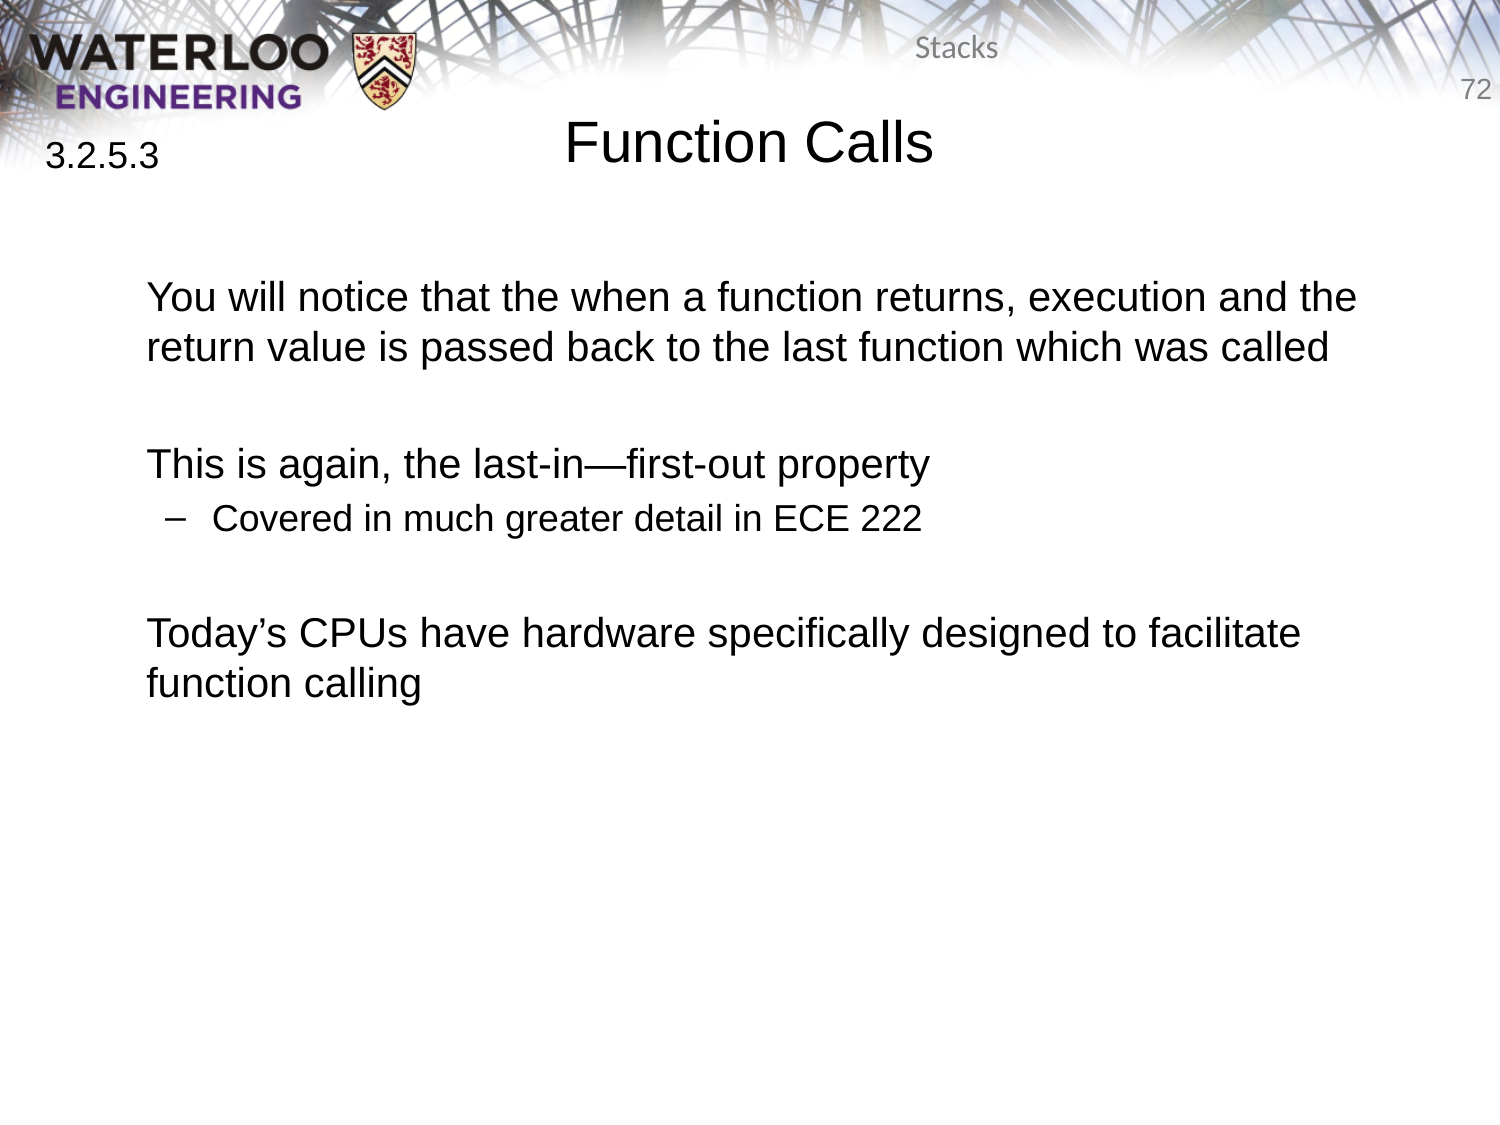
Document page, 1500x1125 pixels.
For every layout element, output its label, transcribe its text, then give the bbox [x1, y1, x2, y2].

text_box 3.2.5.3 [30, 124, 175, 184]
title Function Calls [74, 44, 1426, 233]
list You will notice that the when a function returns, execution and the return value is passed back to the last function which was called This is again, the last-in—first-out property Covered in much greater detail in ECE 222 Today’s CPUs have hardware specifically designed to facilitate function calling [74, 262, 1426, 1006]
picture [0, 0, 1500, 1125]
